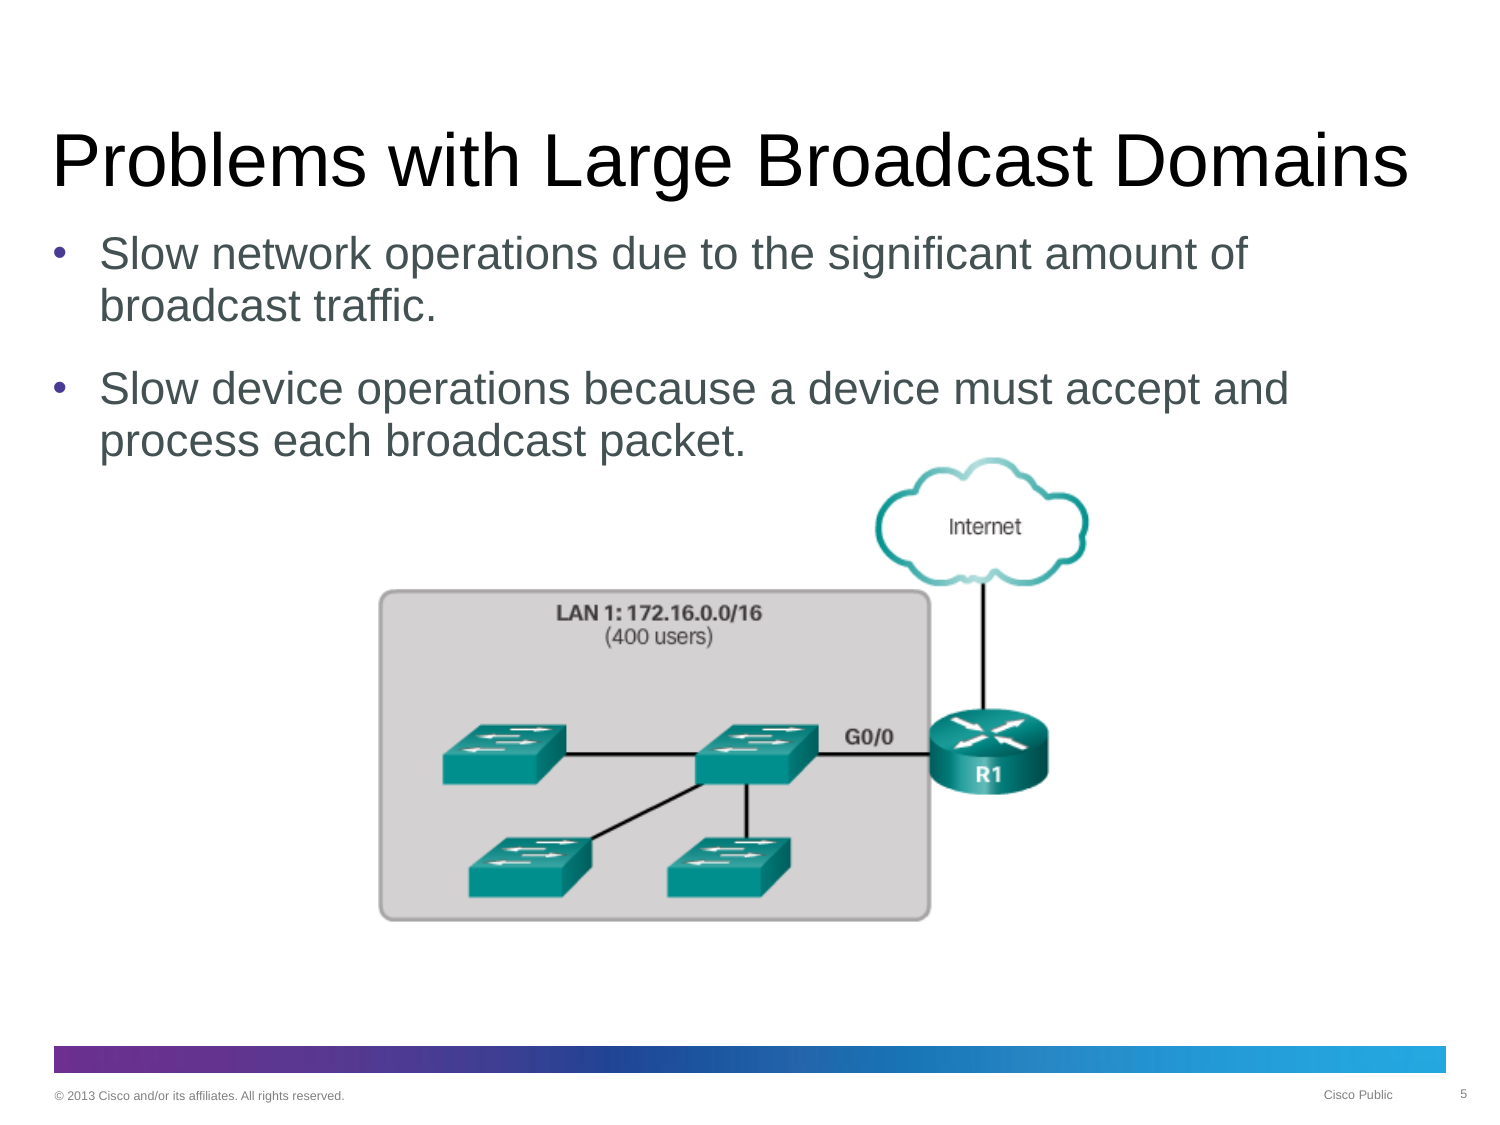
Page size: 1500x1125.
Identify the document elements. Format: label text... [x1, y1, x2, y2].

list Slow network operations due to the significant amount of broadcast traffic. Slow device operations because a device must accept and process each broadcast packet. [37, 220, 1445, 1035]
title Problems with Large Broadcast Domains [37, 70, 1447, 209]
picture [221, 362, 1279, 1042]
picture [54, 1046, 1446, 1073]
